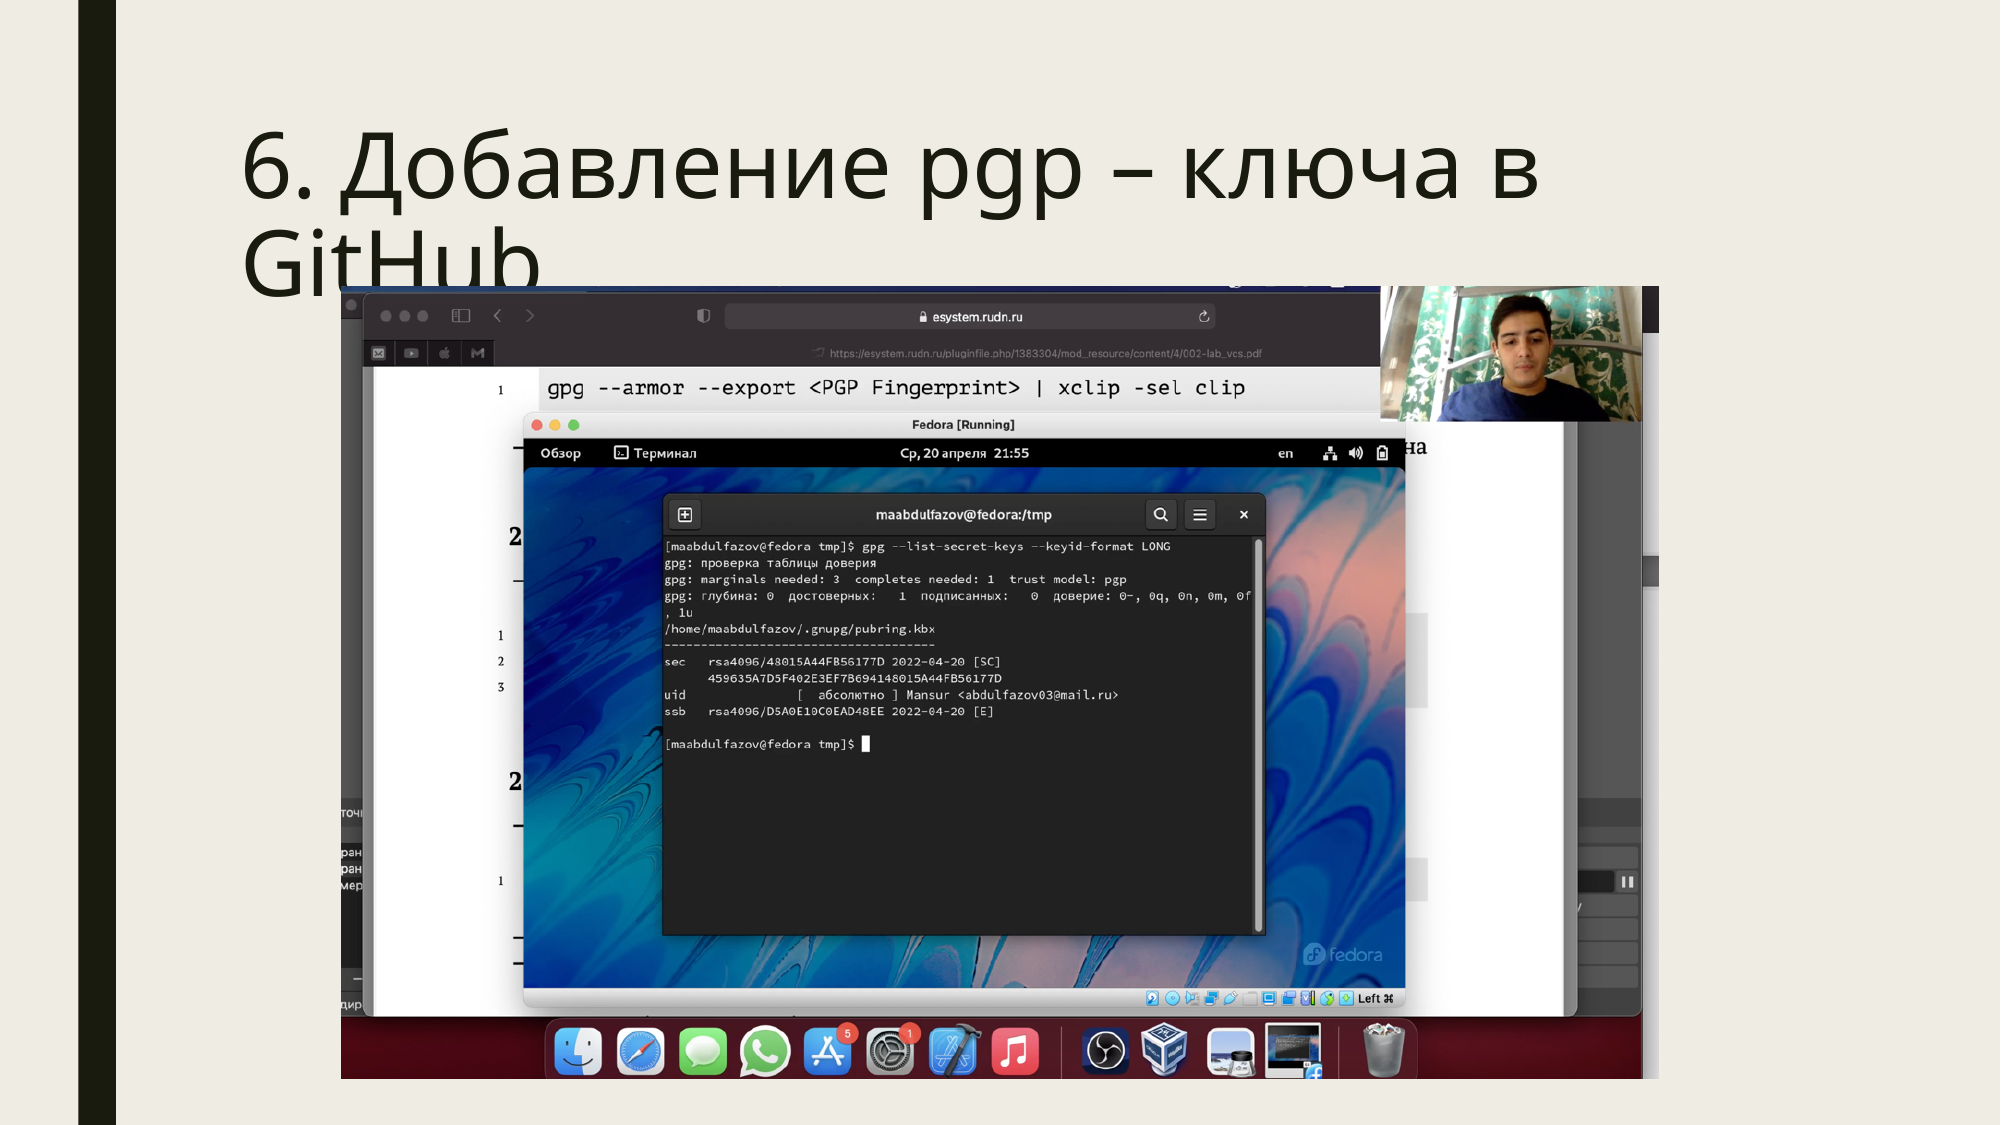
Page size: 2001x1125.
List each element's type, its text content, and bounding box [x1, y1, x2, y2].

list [341, 286, 1659, 1079]
title 6. Добавление pgp – ключа в GitHub [225, 112, 1800, 357]
